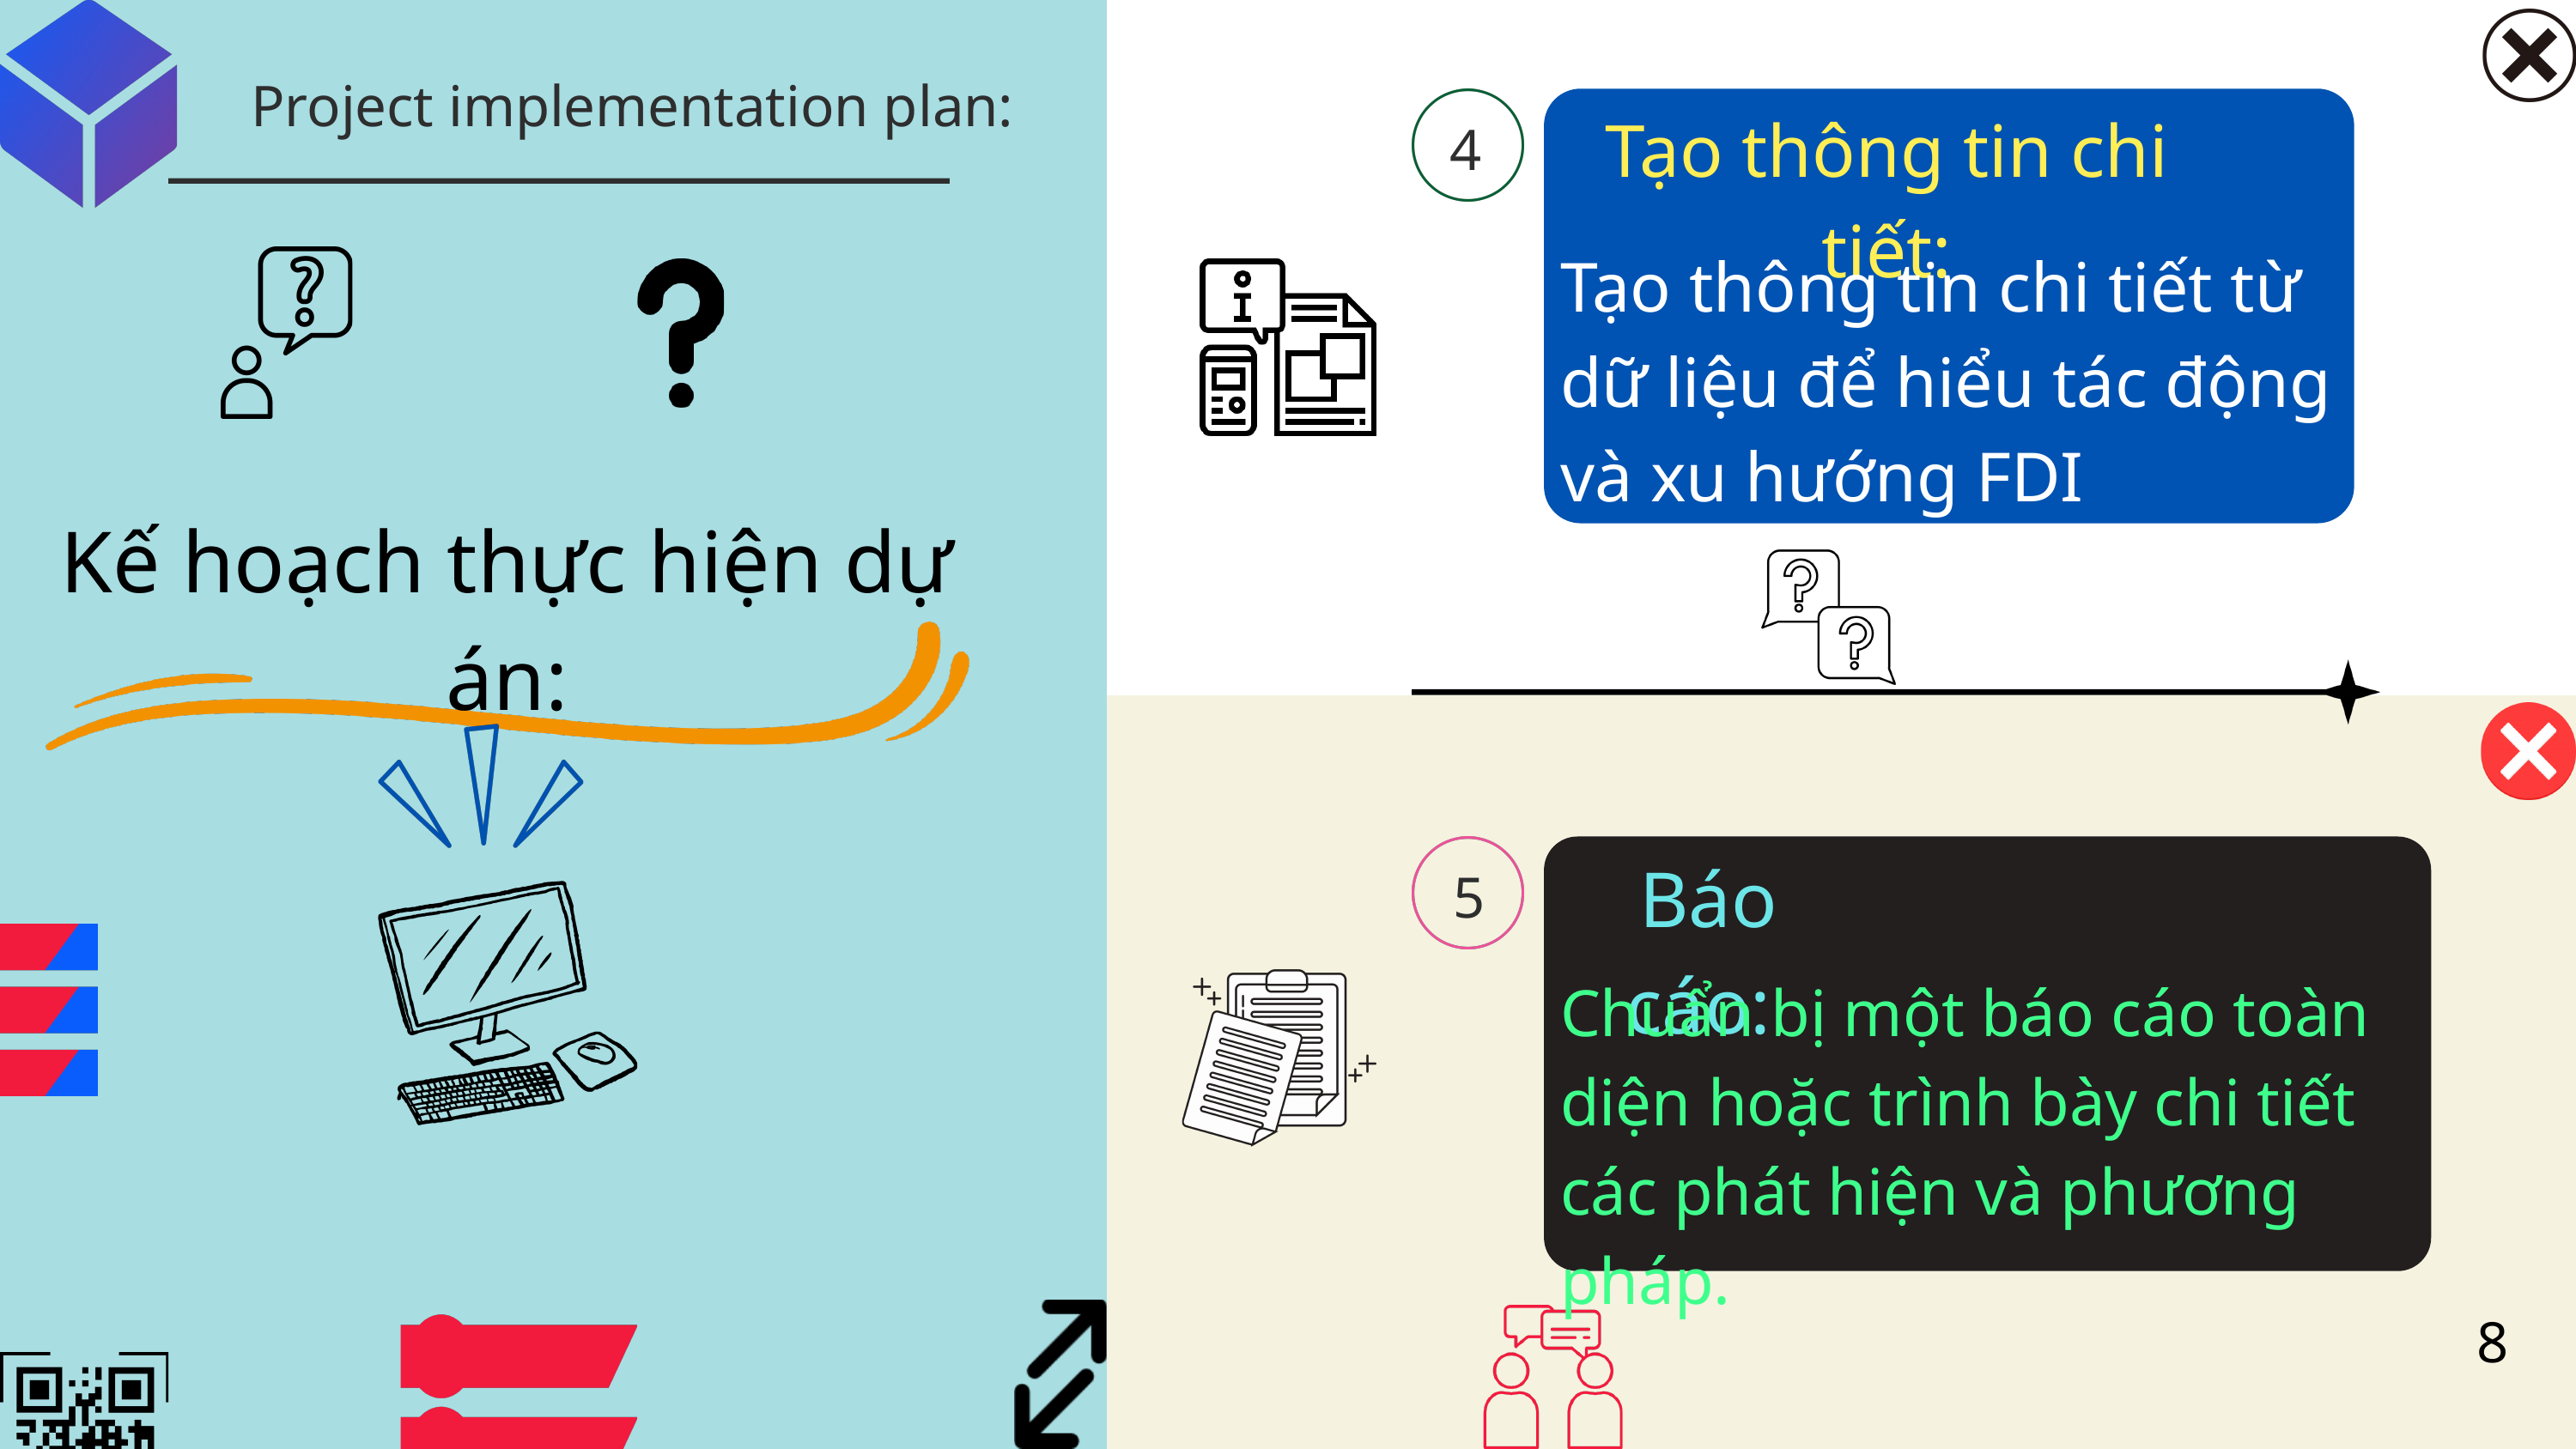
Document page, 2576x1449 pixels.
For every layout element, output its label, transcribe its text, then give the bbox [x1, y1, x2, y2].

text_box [1543, 88, 2354, 524]
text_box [1111, 694, 2576, 1449]
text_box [0, 0, 1107, 1449]
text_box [1543, 836, 2432, 1271]
text_box 4 [1448, 103, 1484, 182]
text_box [1412, 659, 2380, 694]
text_box Tạo thông tin chi tiết từ dữ liệu để hiểu tác động và xu hướng FDI [1560, 530, 2354, 610]
text_box [1412, 88, 1524, 202]
text_box [2482, 9, 2576, 102]
text_box [1200, 258, 1376, 436]
text_box [1761, 610, 1897, 685]
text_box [0, 0, 1015, 208]
